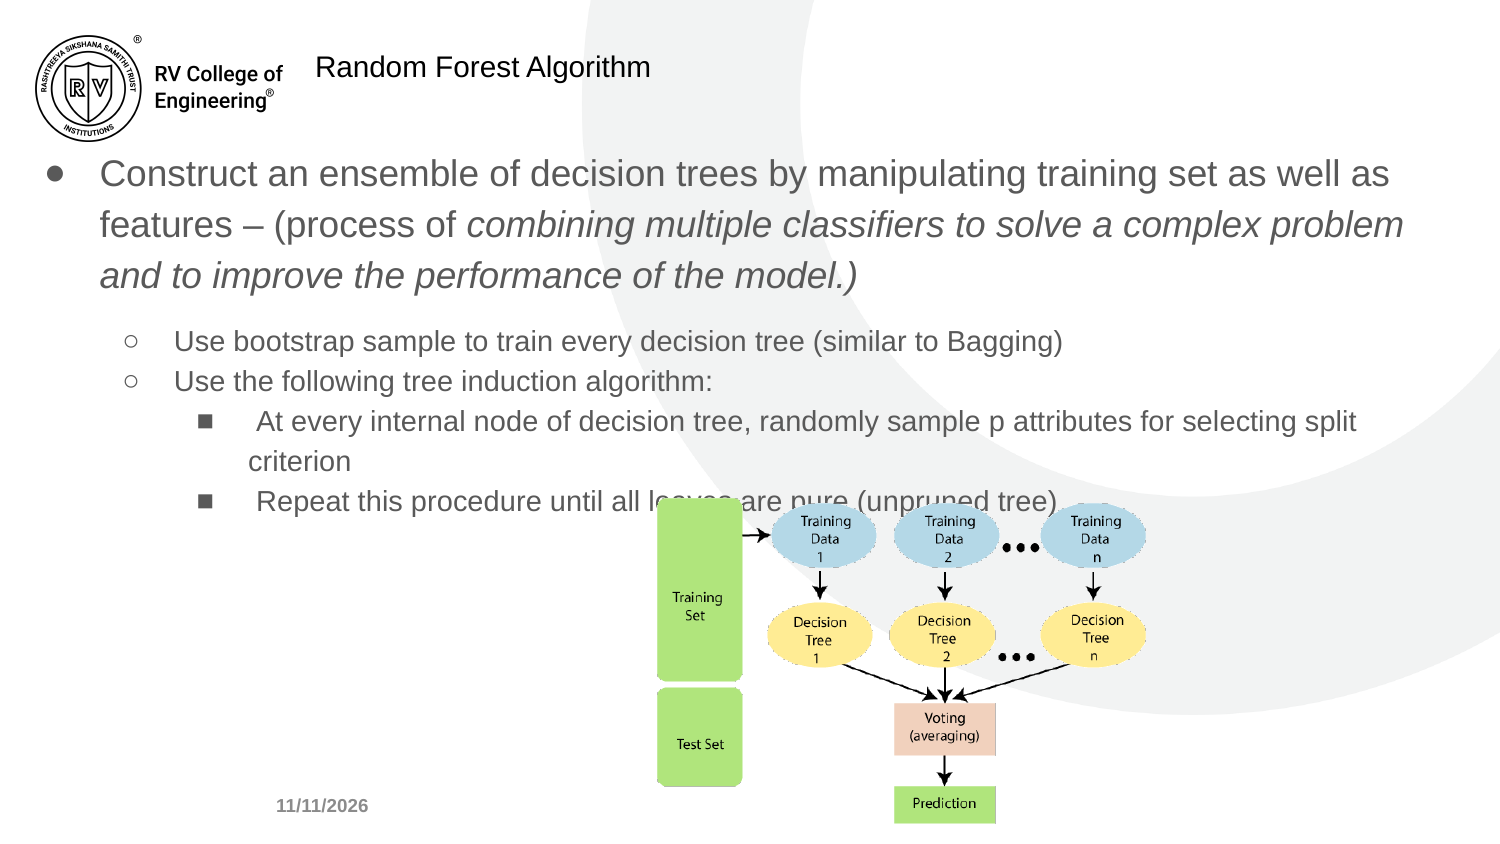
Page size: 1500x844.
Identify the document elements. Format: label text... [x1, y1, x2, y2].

title Random Forest Algorithm [300, 32, 1319, 99]
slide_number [264, 782, 518, 827]
list Construct an ensemble of decision trees by manipulating training set as well as features – (process of combining multiple classifiers to solve a complex problem and to improve the performance of the model.) Use bootstrap sample to train every decision tree (similar to Bagging) Use the following tree induction algorithm: At every internal node of decision tree, randomly sample p attributes for selecting split criterion Repeat this procedure until all leaves are pure (unpruned tree) [10, 128, 1444, 536]
picture [0, 0, 1500, 844]
